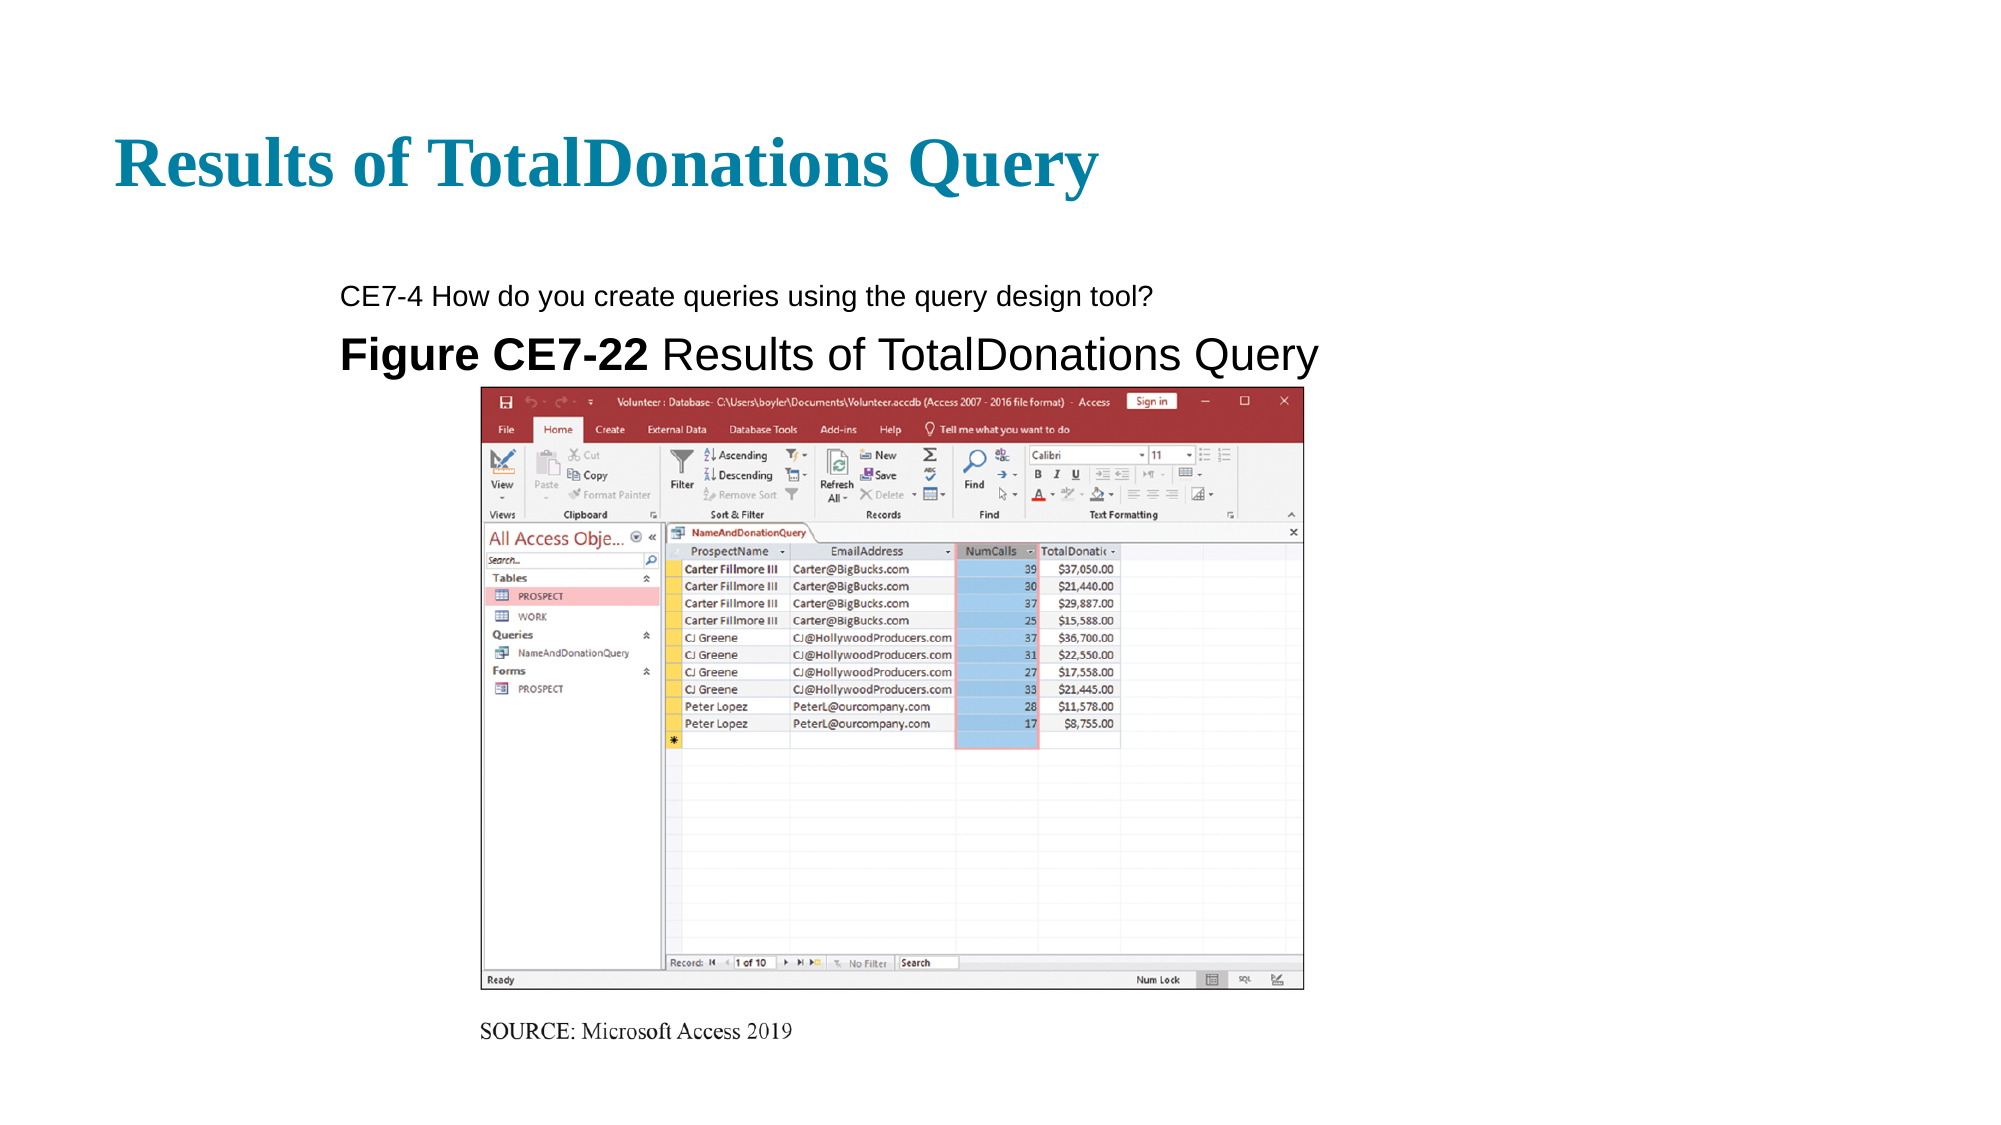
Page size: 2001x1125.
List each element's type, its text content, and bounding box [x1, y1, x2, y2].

list CE 7-4 How do you create queries using the query design tool? Figure C E 7-22 Results of Total Donations Query [324, 262, 1675, 386]
picture [479, 385, 1305, 1041]
title Results of Total Donations Query [99, 35, 1900, 216]
